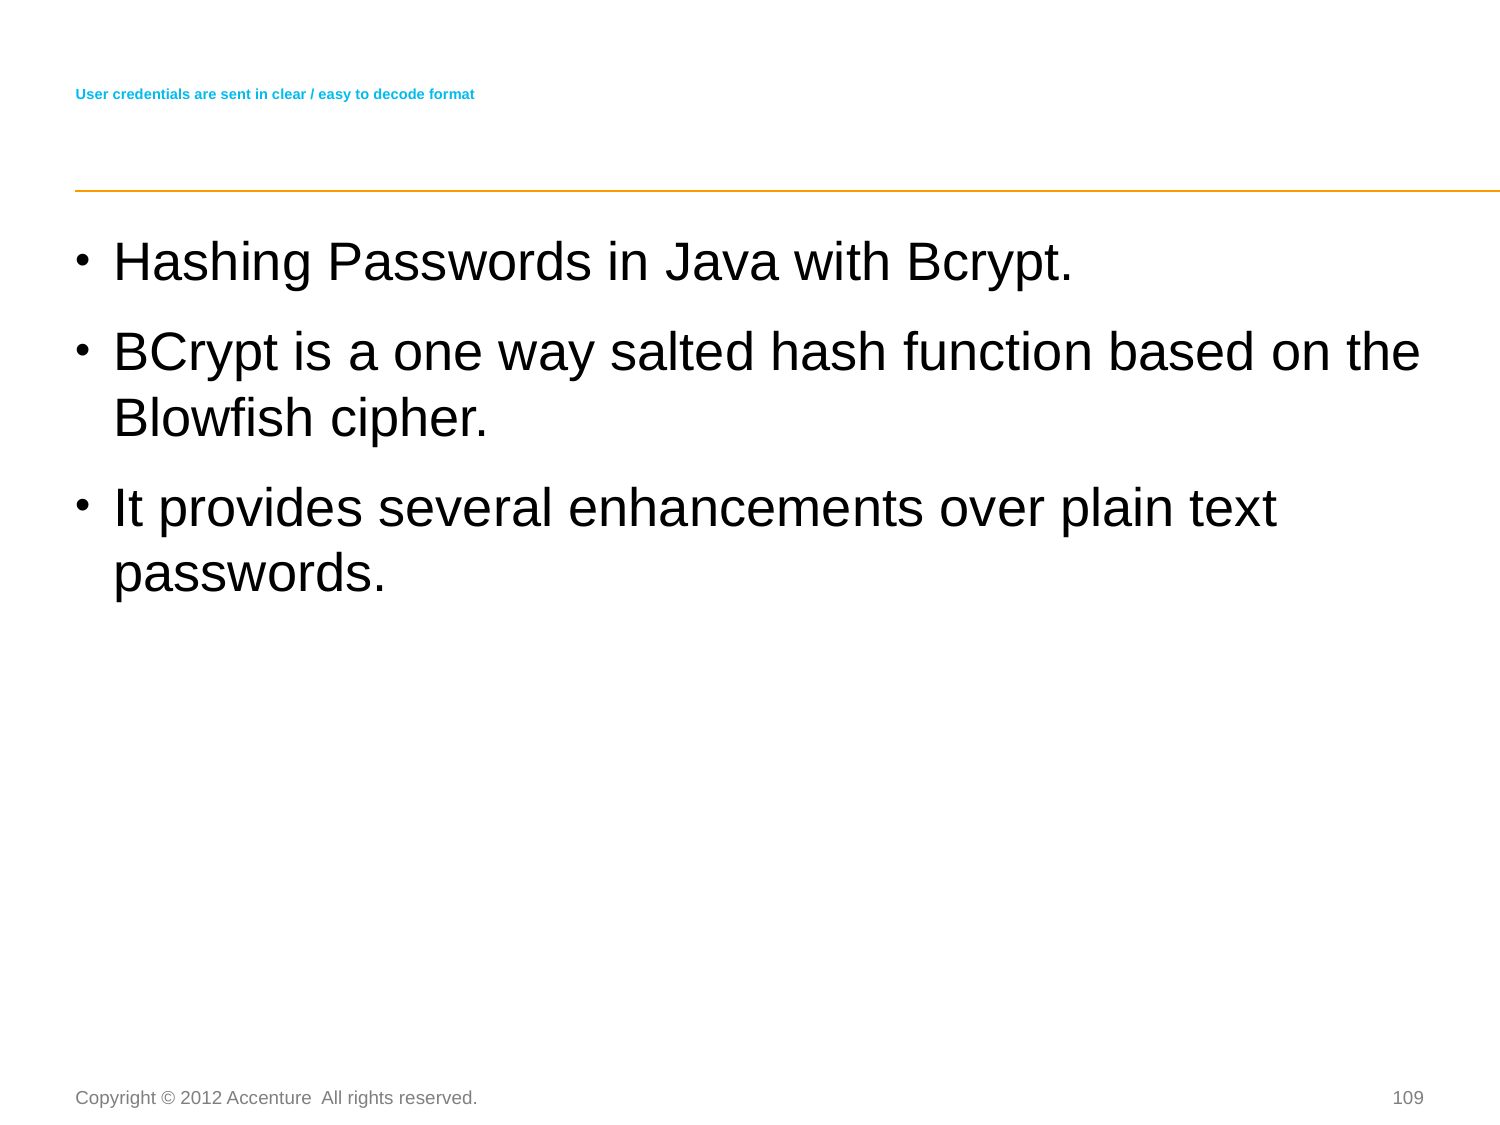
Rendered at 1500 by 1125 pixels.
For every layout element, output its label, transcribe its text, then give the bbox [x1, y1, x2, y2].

title User credentials are sent in clear / easy to decode format [75, 27, 1422, 157]
list Hashing Passwords in Java with Bcrypt. BCrypt is a one way salted hash function based on the Blowfish cipher. It provides several enhancements over plain text passwords. [75, 226, 1425, 1075]
